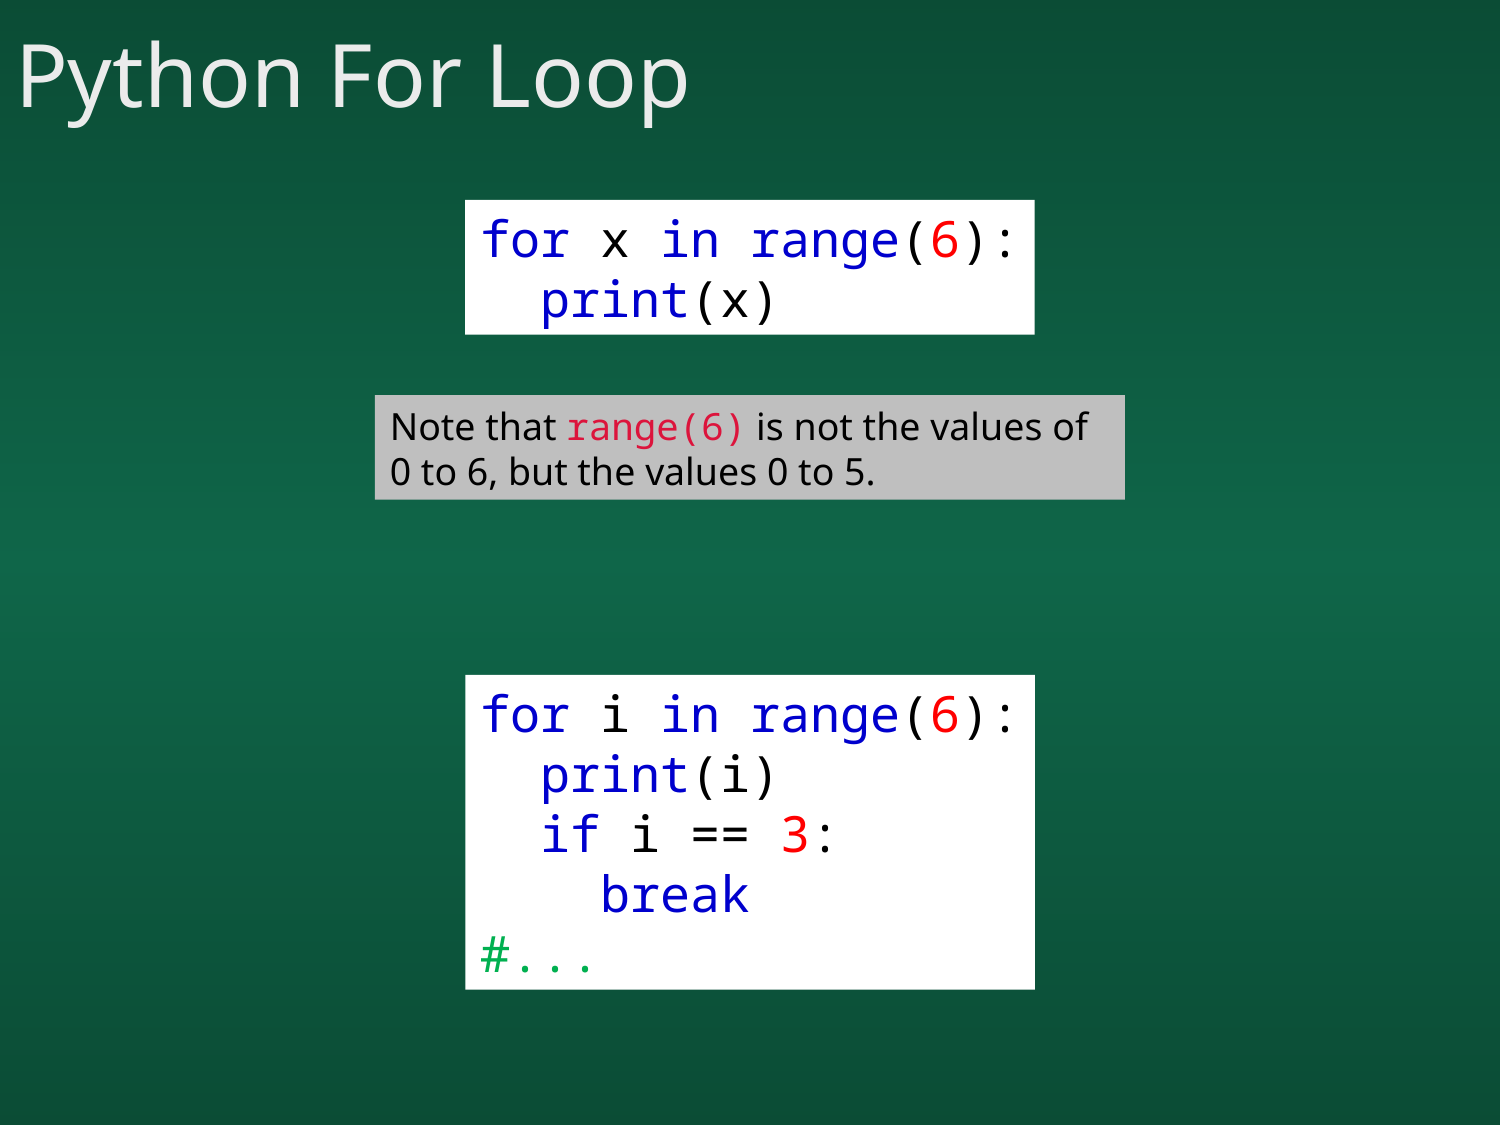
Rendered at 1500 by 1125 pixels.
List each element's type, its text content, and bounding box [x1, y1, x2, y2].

text_box Note that range(6) is not the values of 0 to 6, but the values 0 to 5. [374, 395, 1125, 500]
title Python For Loop [0, 12, 1500, 138]
text_box for x in range(6): print(x) [465, 199, 1035, 335]
text_box for i in range(6): print(i) if i == 3: break #... [465, 674, 1035, 990]
